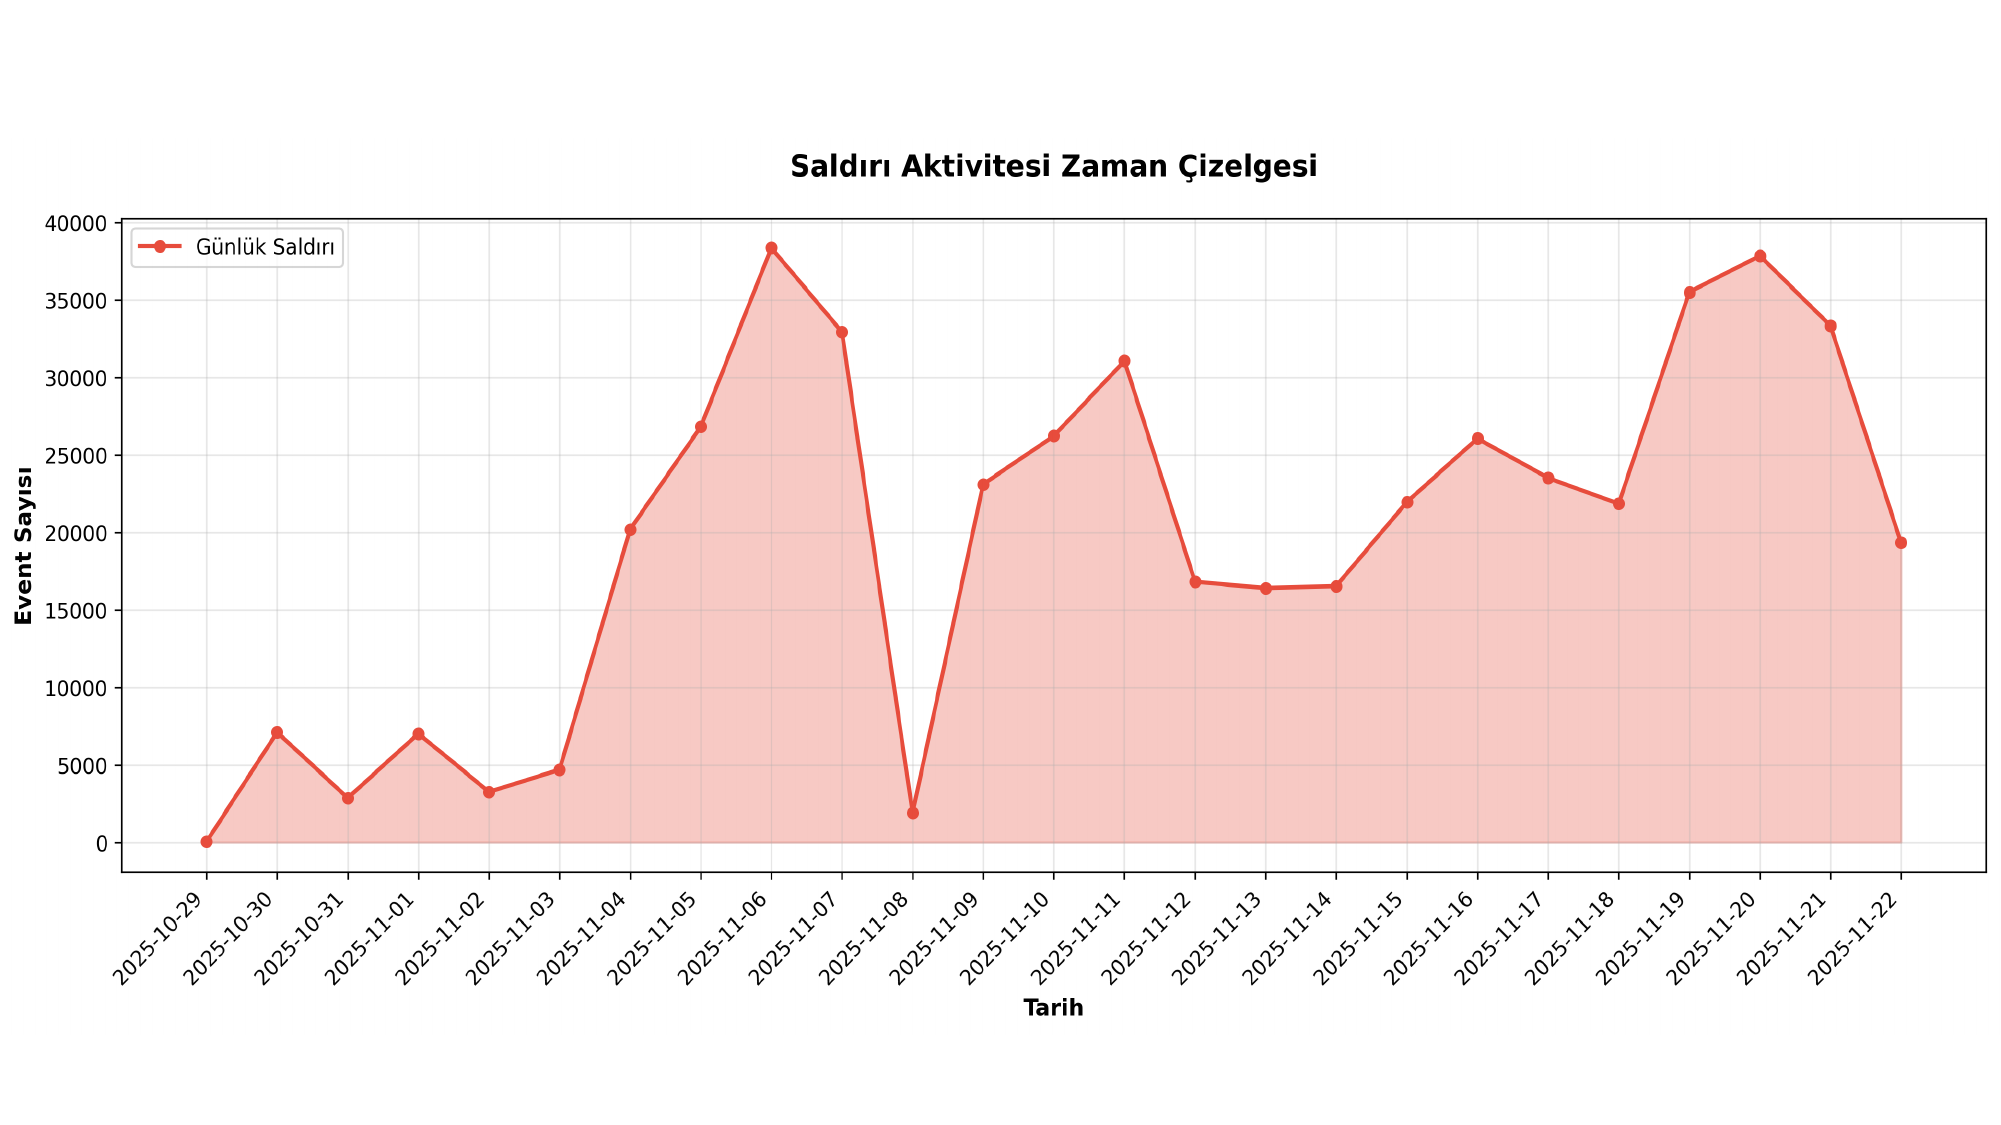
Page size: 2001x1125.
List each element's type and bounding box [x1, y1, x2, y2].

picture [0, 137, 2000, 1036]
